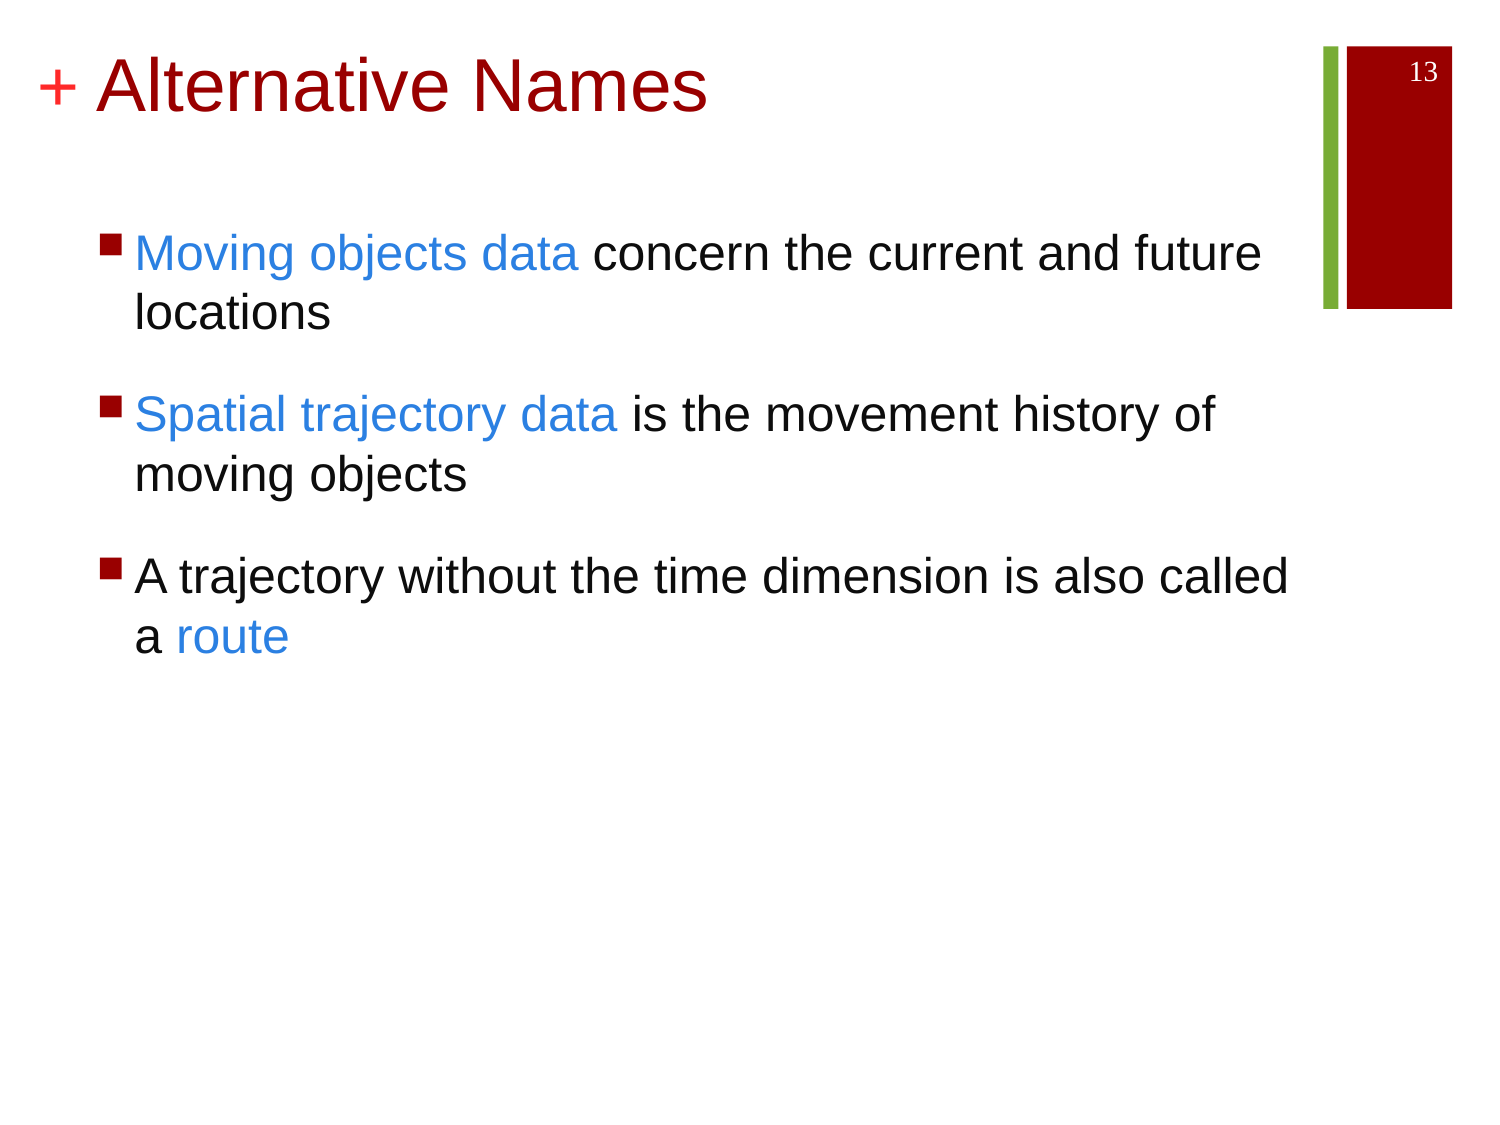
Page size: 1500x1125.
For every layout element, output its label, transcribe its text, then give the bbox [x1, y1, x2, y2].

slide_number 13 [1362, 39, 1454, 100]
title Alternative Names [81, 29, 1322, 212]
list Moving objects data concern the current and future locations Spatial trajectory data is the movement history of moving objects A trajectory without the time dimension is also called a route [81, 212, 1322, 1025]
